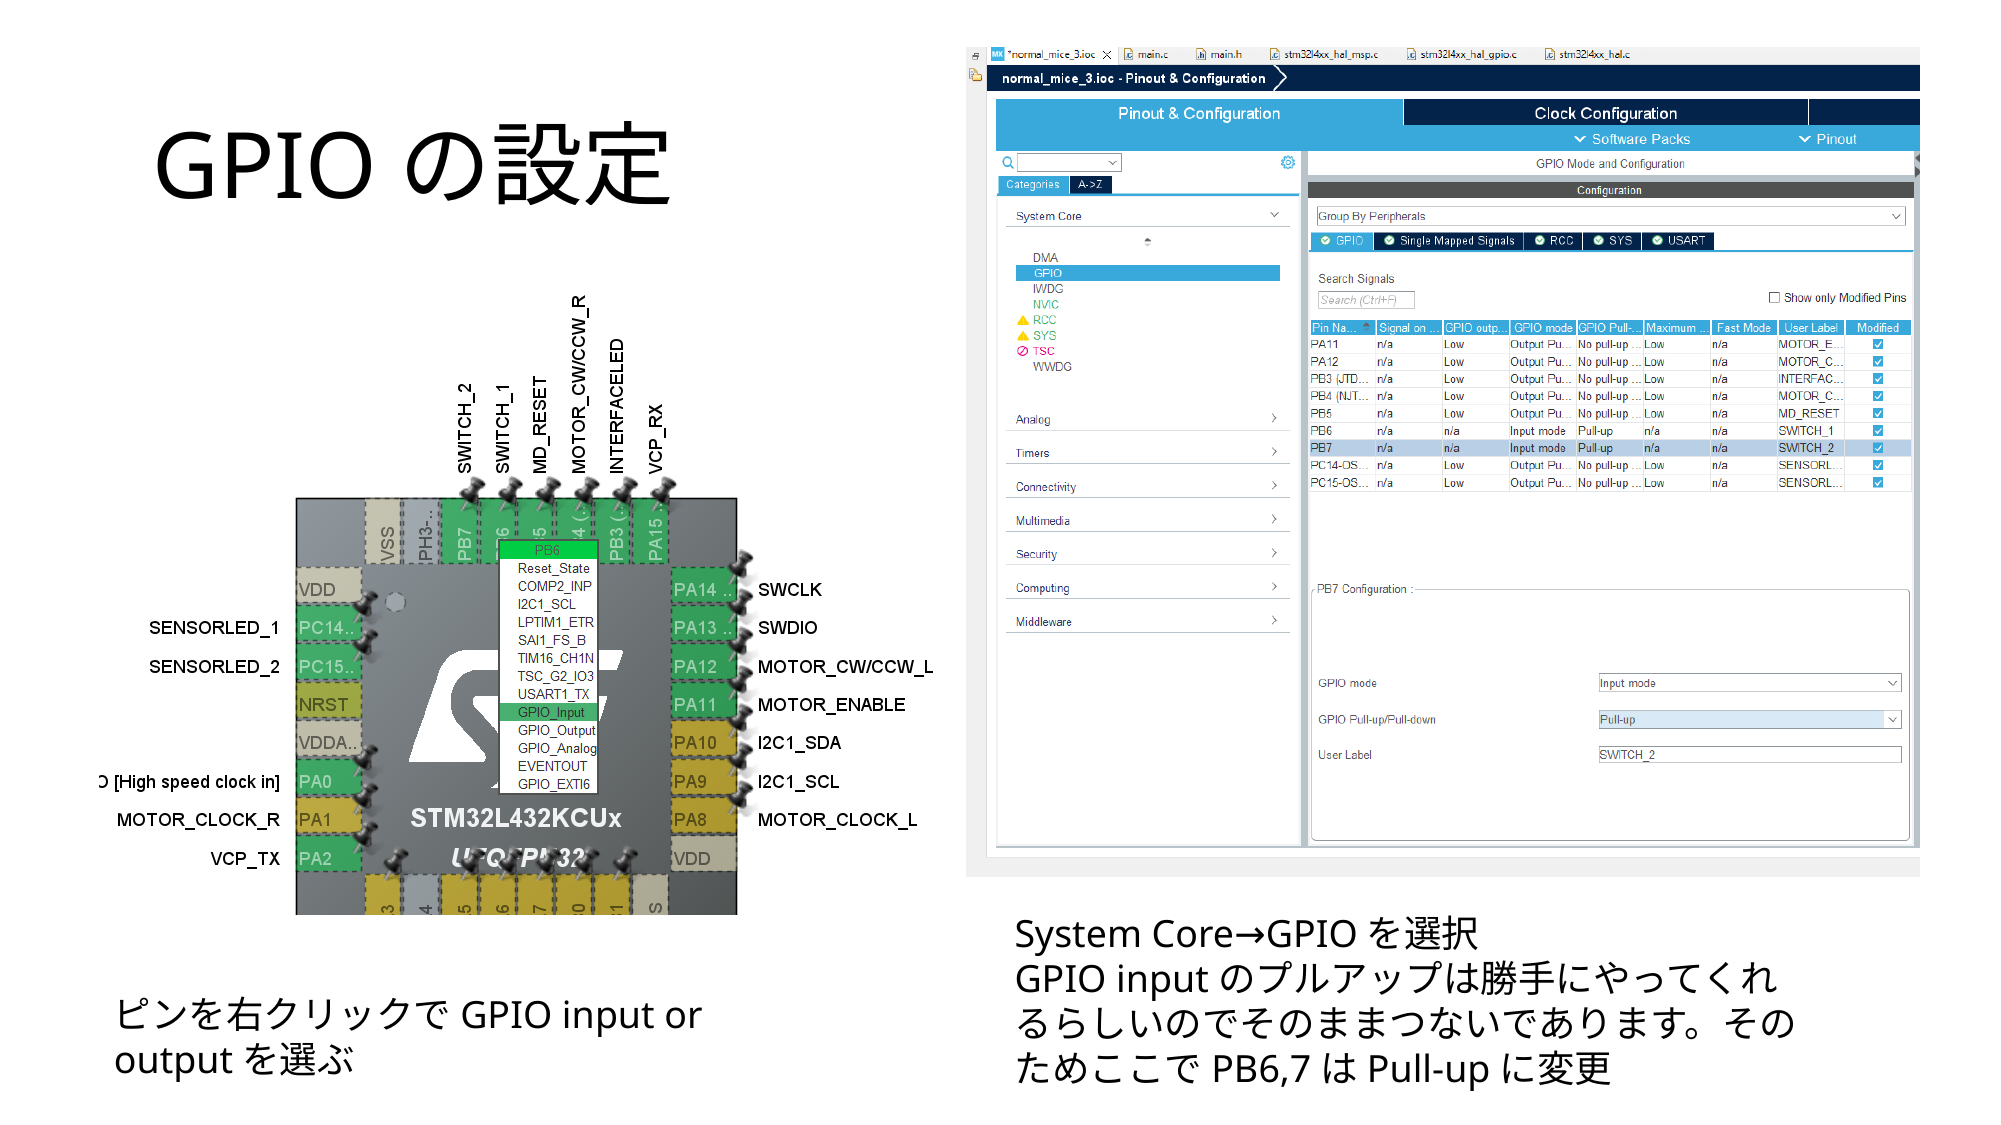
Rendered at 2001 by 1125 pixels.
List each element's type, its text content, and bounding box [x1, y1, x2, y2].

text_box ピンを右クリックでGPIO input or outputを選ぶ [99, 984, 793, 1089]
picture [966, 47, 1920, 877]
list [99, 205, 935, 920]
text_box System Core→GPIOを選択 GPIO inputのプルアップは勝手にやってくれるらしいのでそのままつないであります。そのためここでPB6,7はPull-upに変更 [999, 902, 1825, 1097]
title GPIOの設定 [137, 59, 966, 278]
